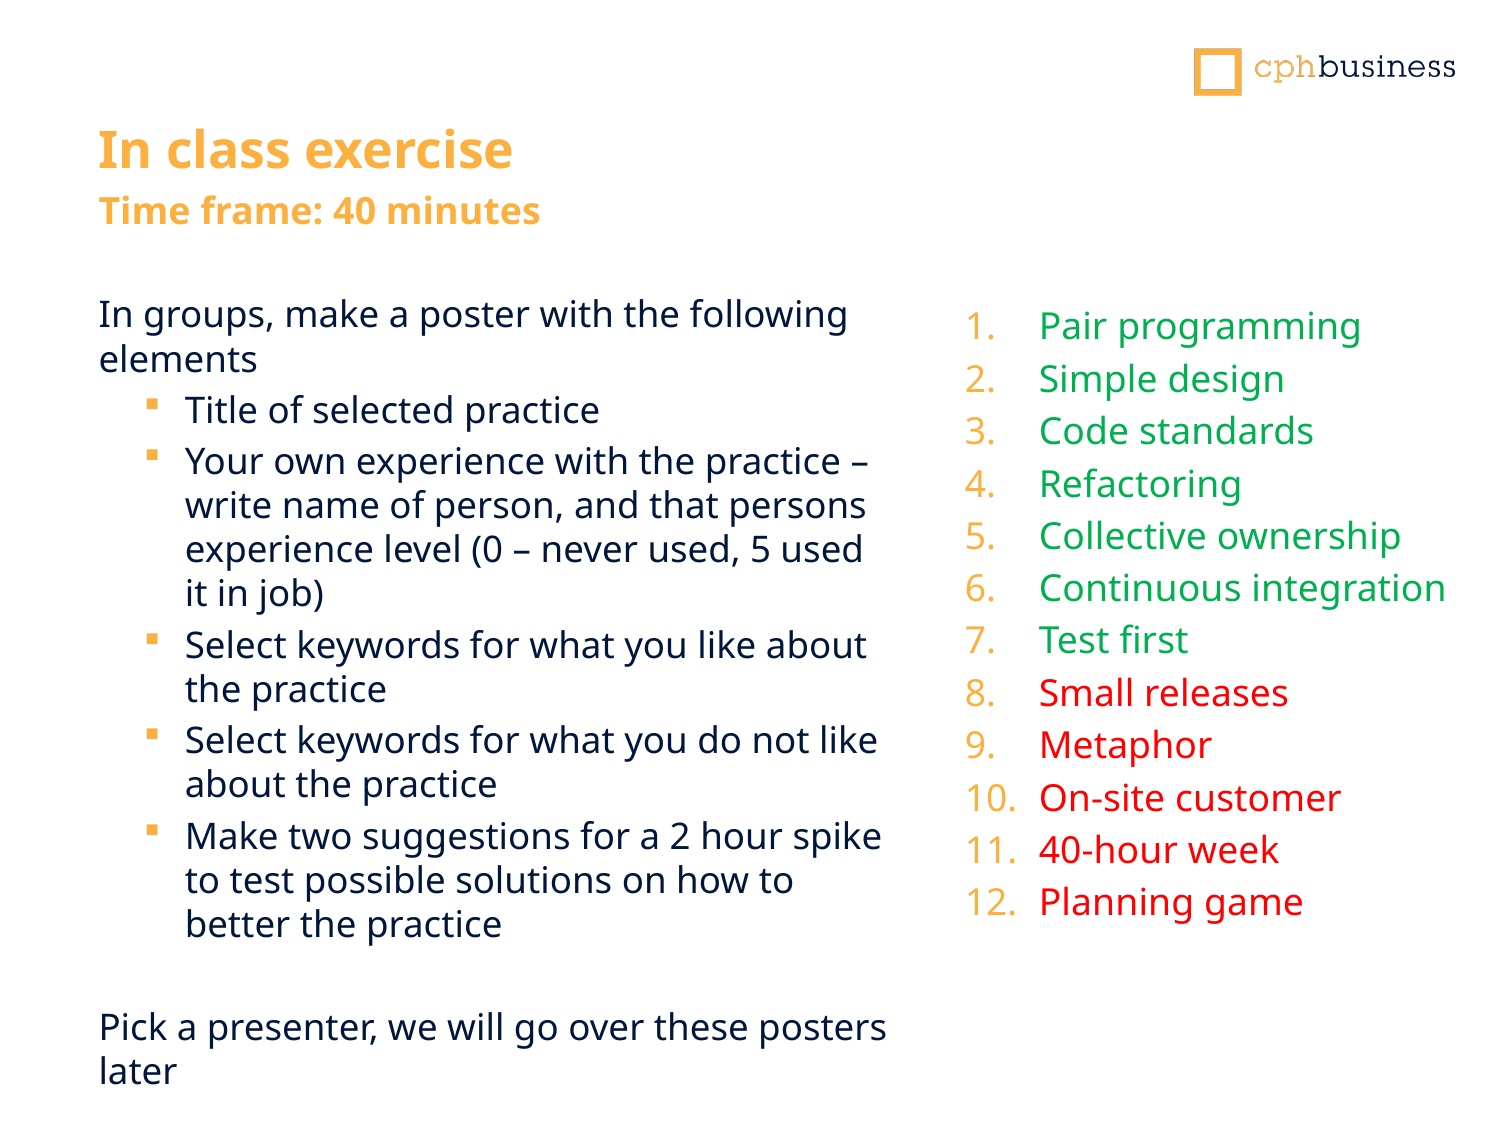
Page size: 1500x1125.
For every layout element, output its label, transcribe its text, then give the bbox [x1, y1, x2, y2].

list In groups, make a poster with the following elements Title of selected practice Your own experience with the practice – write name of person, and that persons experience level (0 – never used, 5 used it in job) Select keywords for what you like about the practice Select keywords for what you do not like about the practice Make two suggestions for a 2 hour spike to test possible solutions on how to better the practice Pick a presenter, we will go over these posters later [83, 283, 910, 1105]
list In class exercise Time frame: 40 minutes [83, 109, 1411, 298]
text_box Pair programming Simple design Code standards Refactoring Collective ownership Continuous integration Test first Small releases Metaphor On-site customer 40-hour week Planning game [950, 295, 1488, 1094]
picture [1147, 1, 1500, 143]
